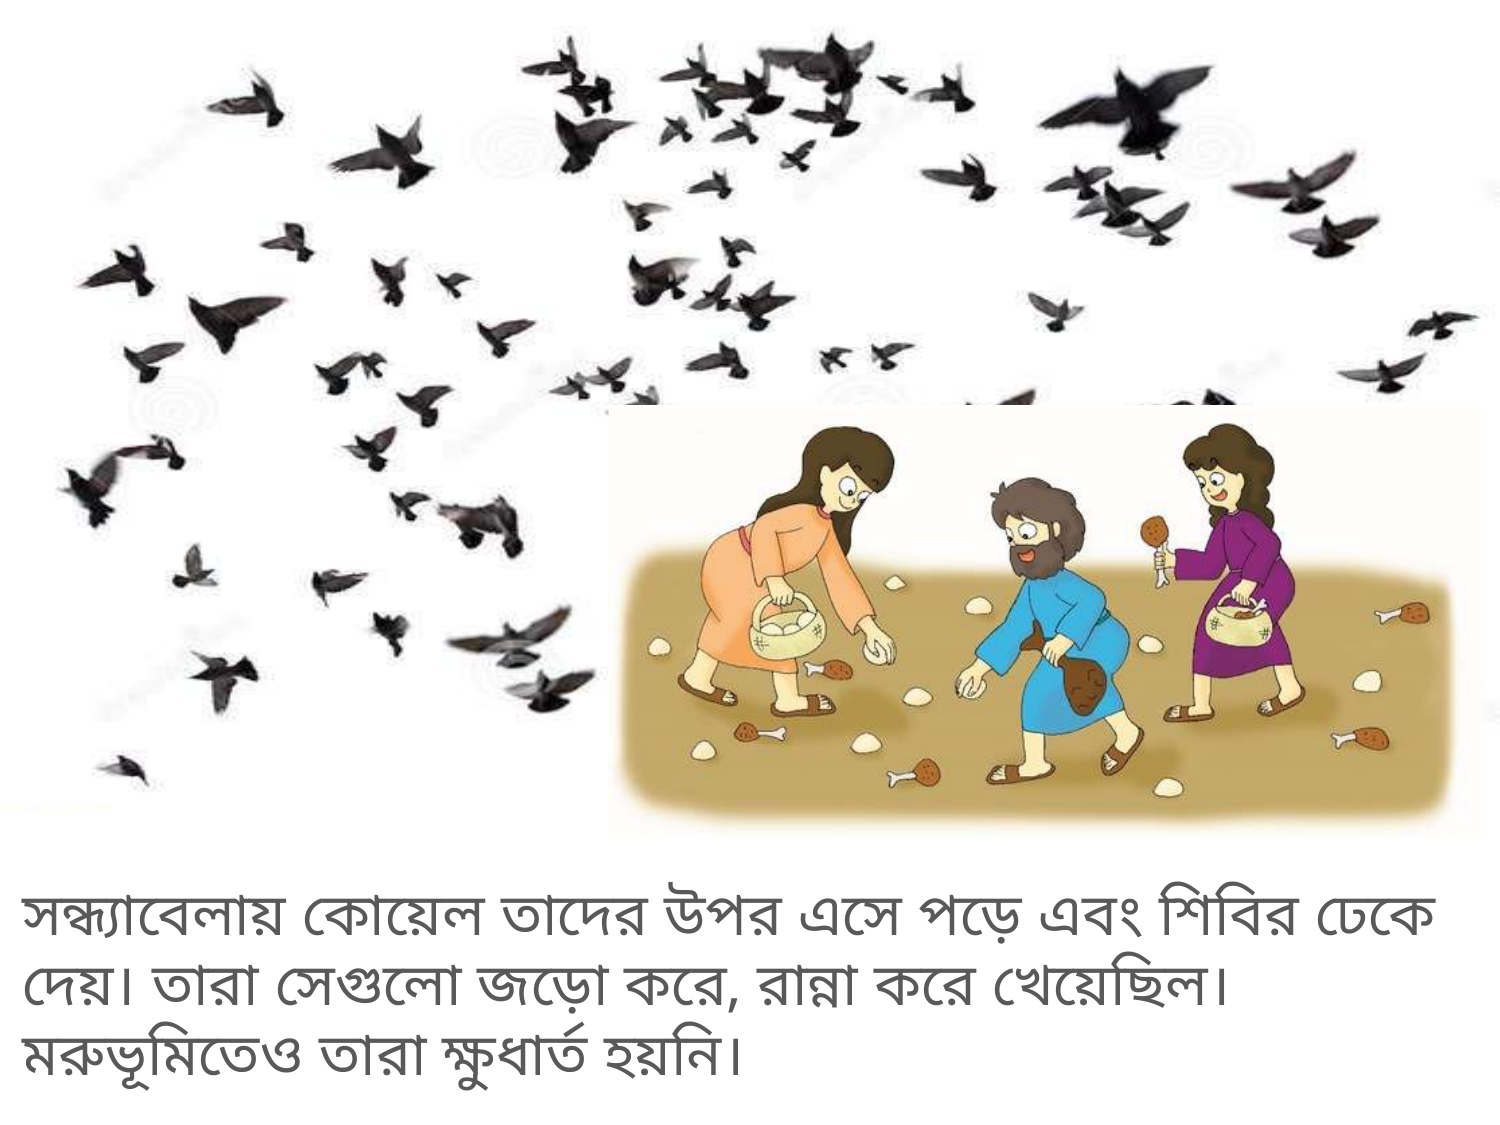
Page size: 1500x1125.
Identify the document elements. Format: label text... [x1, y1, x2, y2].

picture [0, 0, 1500, 837]
text_box সন্ধ্যাবেলায় কোয়েল তাদের উপর এসে পড়ে এবং শিবির ঢেকে দেয়। তারা সেগুলো জড়ো করে, রান্না করে খেয়েছিল। মরুভূমিতেও তারা ক্ষুধার্ত হয়নি। [7, 869, 1493, 1095]
